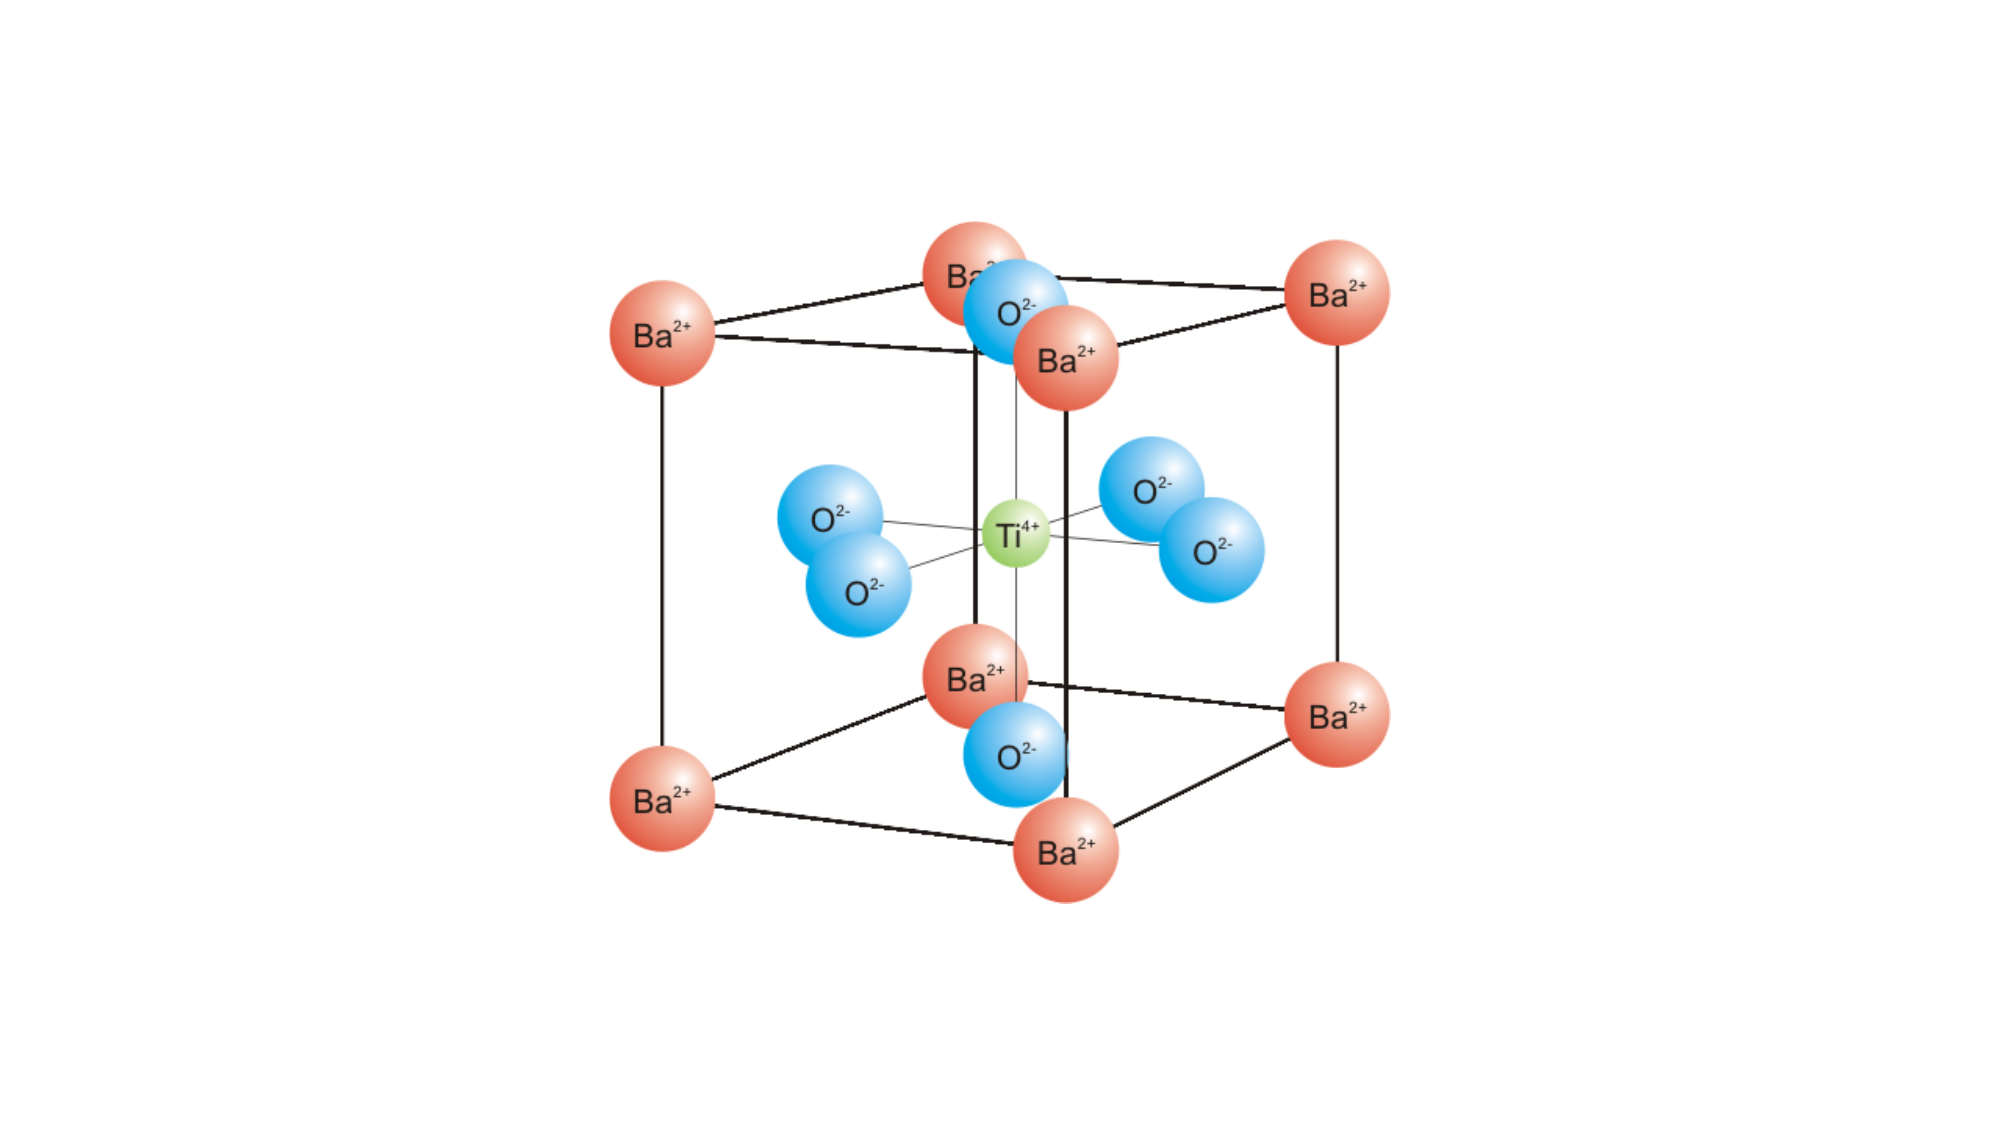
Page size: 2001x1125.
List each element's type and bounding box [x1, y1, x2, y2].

picture [609, 221, 1391, 904]
